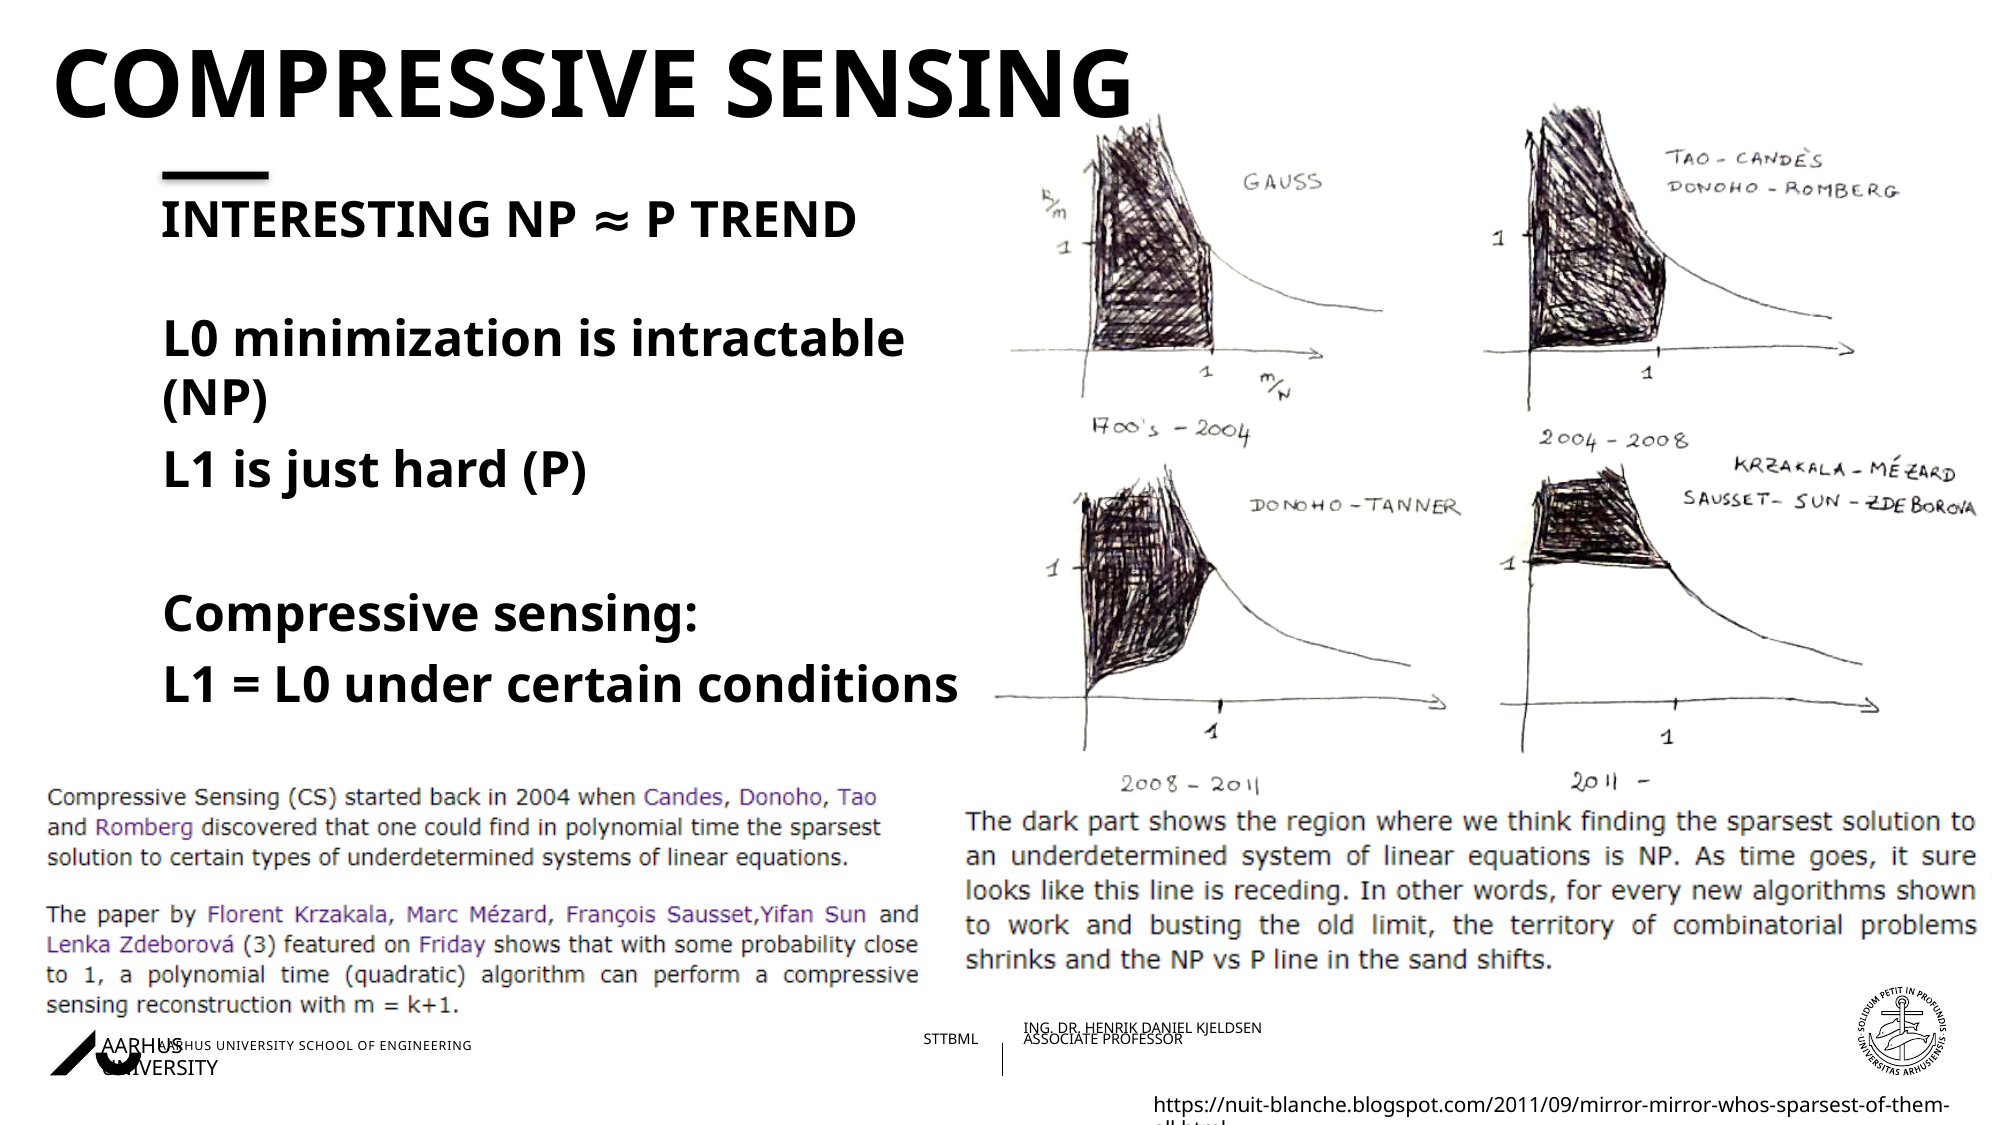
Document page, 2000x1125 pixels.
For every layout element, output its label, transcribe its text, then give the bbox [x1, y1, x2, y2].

text_box INTERESTING NP ≈ P TREND [161, 189, 887, 291]
picture [37, 894, 929, 1024]
picture [38, 99, 1993, 981]
title COMPRESSIVE SENSING [51, 37, 1948, 162]
text_box L0 minimization is intractable (NP) L1 is just hard (P) Compressive sensing: L1 = L0 under certain conditions [162, 308, 887, 529]
text_box https://nuit-blanche.blogspot.com/2011/09/mirror-mirror-whos-sparsest-of-them-all.html [1153, 1093, 2000, 1125]
